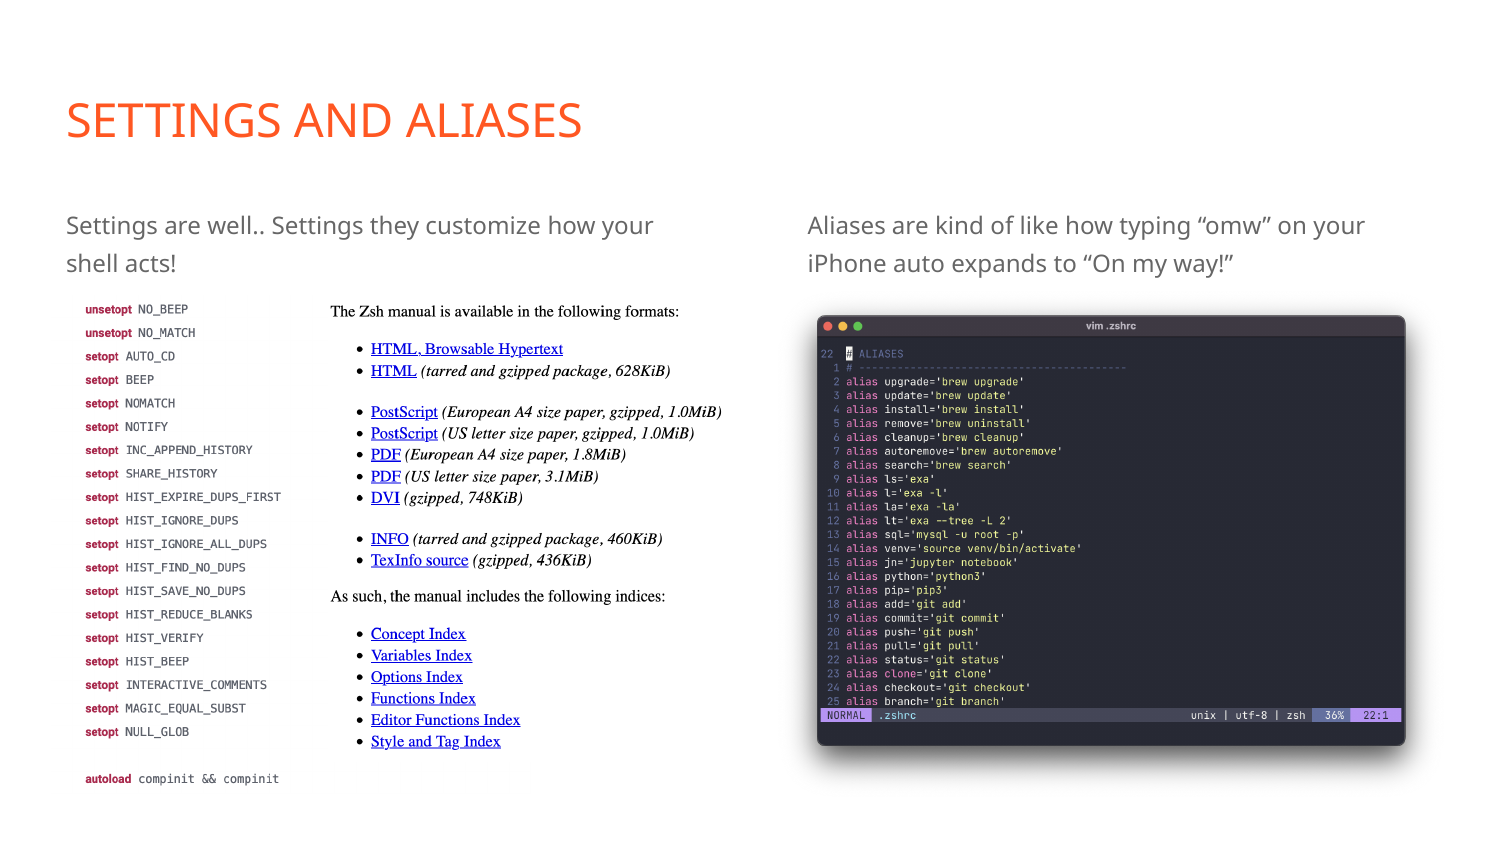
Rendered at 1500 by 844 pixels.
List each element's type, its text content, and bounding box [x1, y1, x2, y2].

list Settings are well.. Settings they customize how your shell acts! [51, 189, 708, 293]
list Aliases are kind of like how typing “omw” on your iPhone auto expands to “On my way!” [792, 189, 1449, 287]
picture [775, 287, 1447, 801]
picture [50, 295, 739, 794]
title SETTINGS AND ALIASES [51, 72, 1449, 167]
